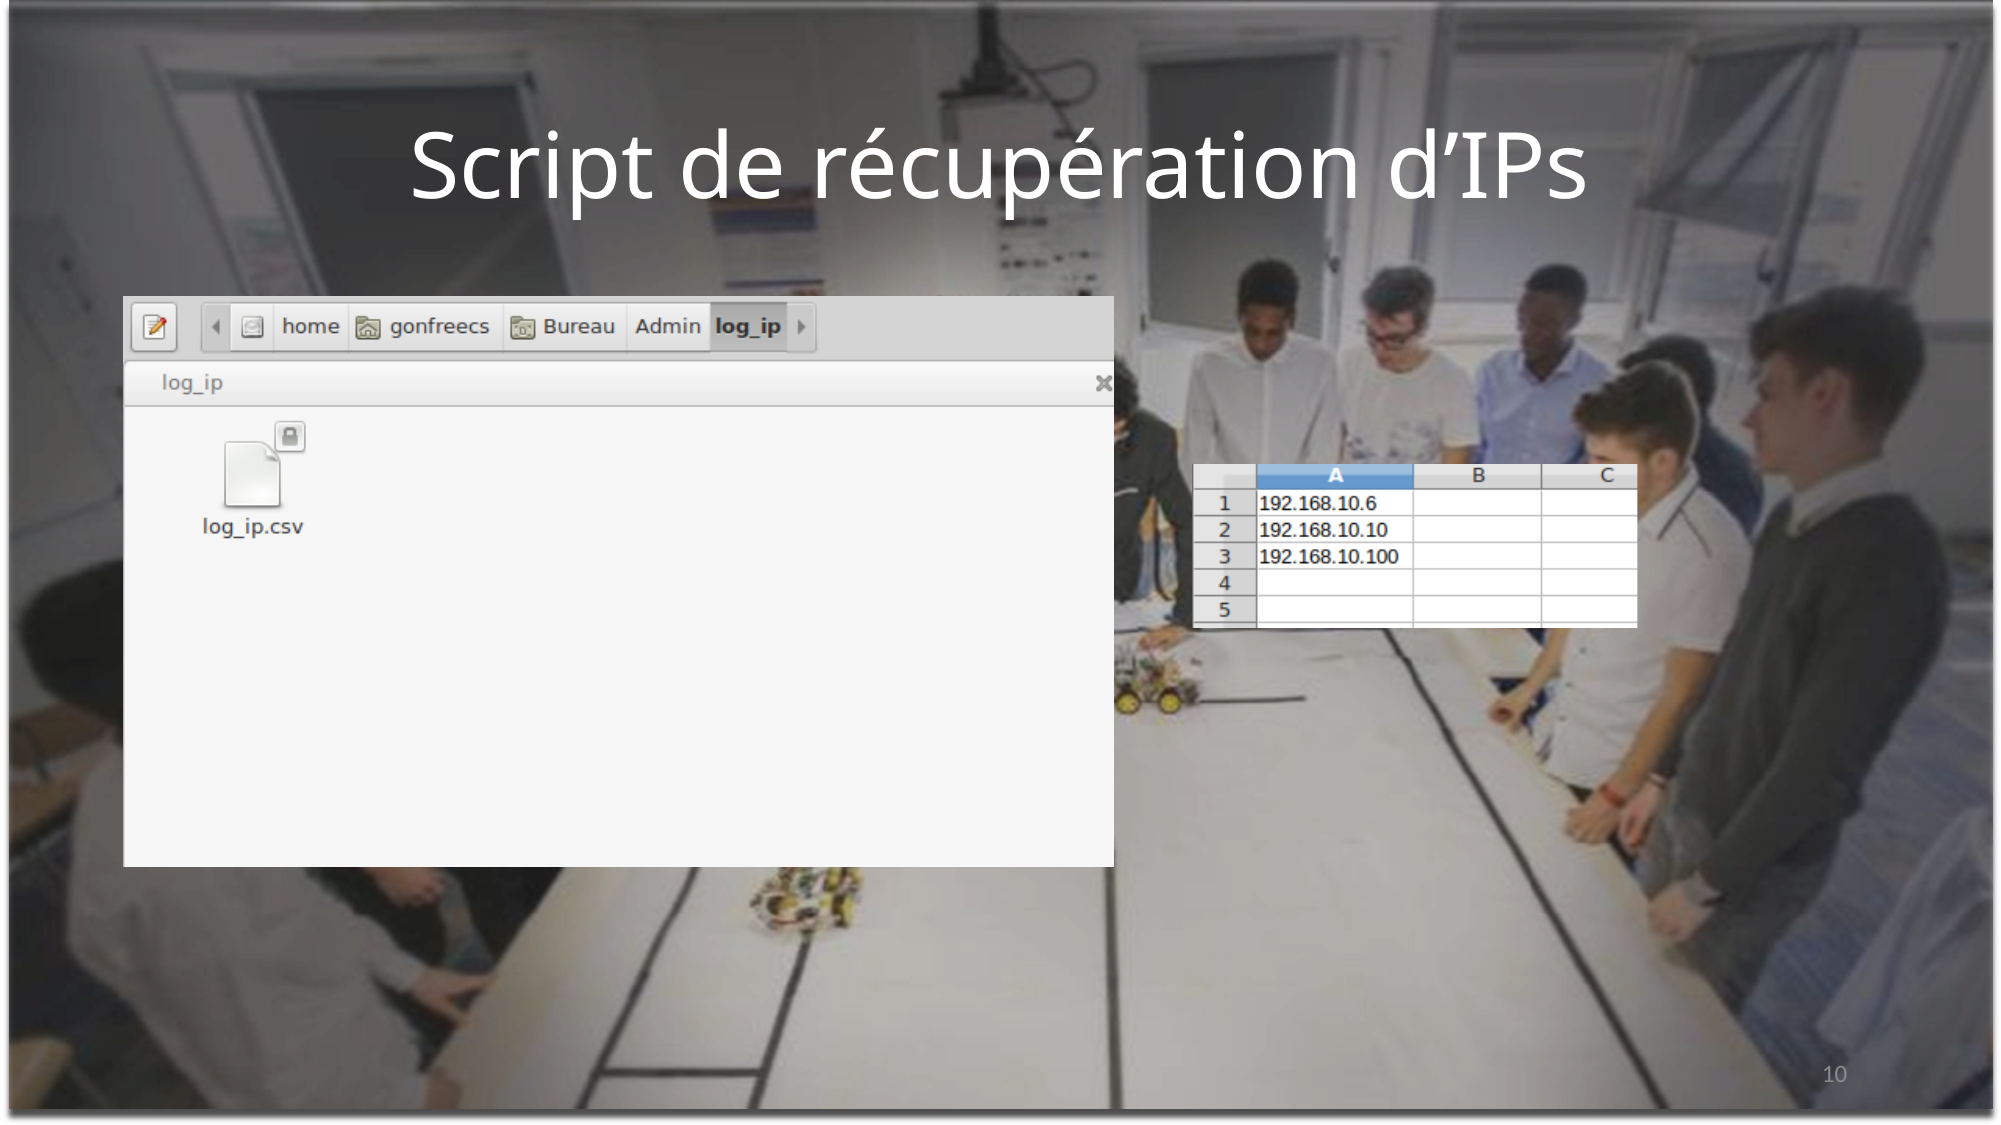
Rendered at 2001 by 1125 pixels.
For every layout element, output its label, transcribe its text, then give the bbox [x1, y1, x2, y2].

picture [0, 0, 2001, 1125]
title Script de récupération d’IPs [137, 59, 1863, 278]
slide_number 10 [1412, 1042, 1863, 1103]
